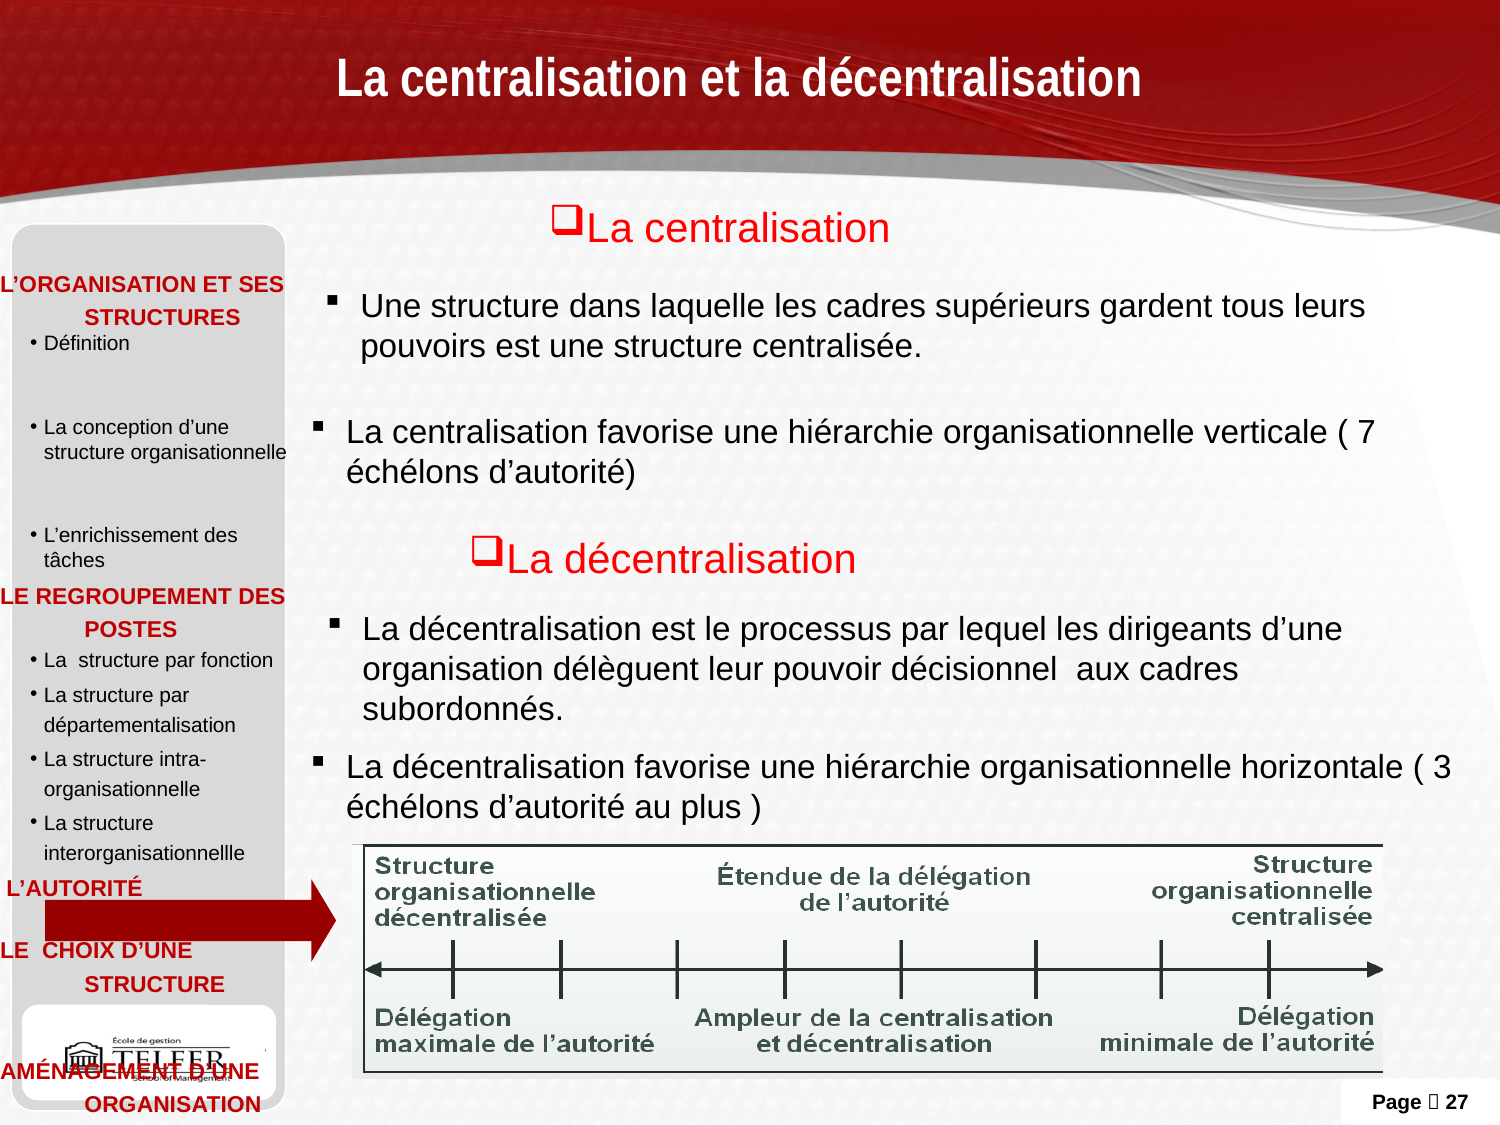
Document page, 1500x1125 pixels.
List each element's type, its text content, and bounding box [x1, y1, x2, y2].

text_box La décentralisation favorise une hiérarchie organisationnelle horizontale ( 3 échélons d’autorité au plus ) [295, 738, 1500, 833]
title La centralisation et la décentralisation [0, 0, 1480, 159]
text_box La décentralisation [454, 523, 954, 589]
picture [0, 0, 1500, 1125]
text_box La décentralisation est le processus par lequel les dirigeants d’une organisation délèguent leur pouvoir décisionnel aux cadres subordonnés. [312, 599, 1439, 735]
text_box La centralisation favorise une hiérarchie organisationnelle verticale ( 7 échélons d’autorité) [295, 403, 1500, 498]
text_box Une structure dans laquelle les cadres supérieurs gardent tous leurs pouvoirs est une structure centralisée. [310, 277, 1457, 372]
picture [38, 1014, 266, 1093]
list L’organisation et ses structures Définition La conception d’une structure organisationnelle L’enrichissement des tâches Le regroupement des postes La structure par fonction La structure par départementalisation La structure intra-organisationnelle La structure interorganisationnellle L’autorité Le choix d’une structure Aménagement d’une organisation [0, 232, 290, 1003]
text_box La centralisation [534, 193, 962, 258]
text_box [290, 879, 337, 962]
